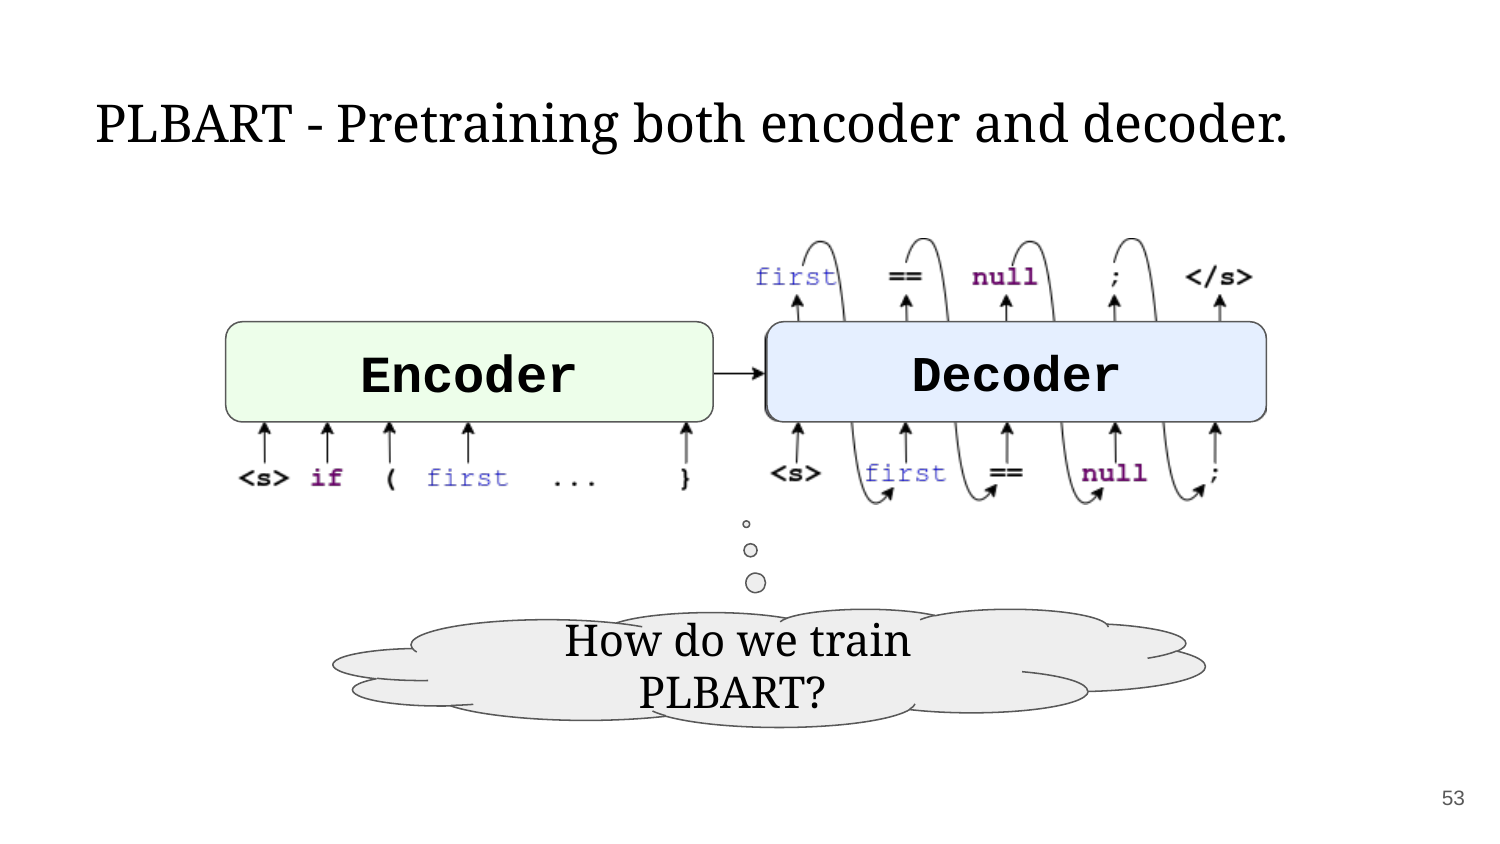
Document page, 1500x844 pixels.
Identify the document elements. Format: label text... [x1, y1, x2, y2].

picture [233, 238, 1267, 505]
slide_number 53 [1389, 764, 1480, 830]
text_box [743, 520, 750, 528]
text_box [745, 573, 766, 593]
text_box How do we train PLBART? [332, 609, 1206, 728]
text_box PLBART - Pretraining both encoder and decoder. [75, 77, 1352, 167]
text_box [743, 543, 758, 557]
